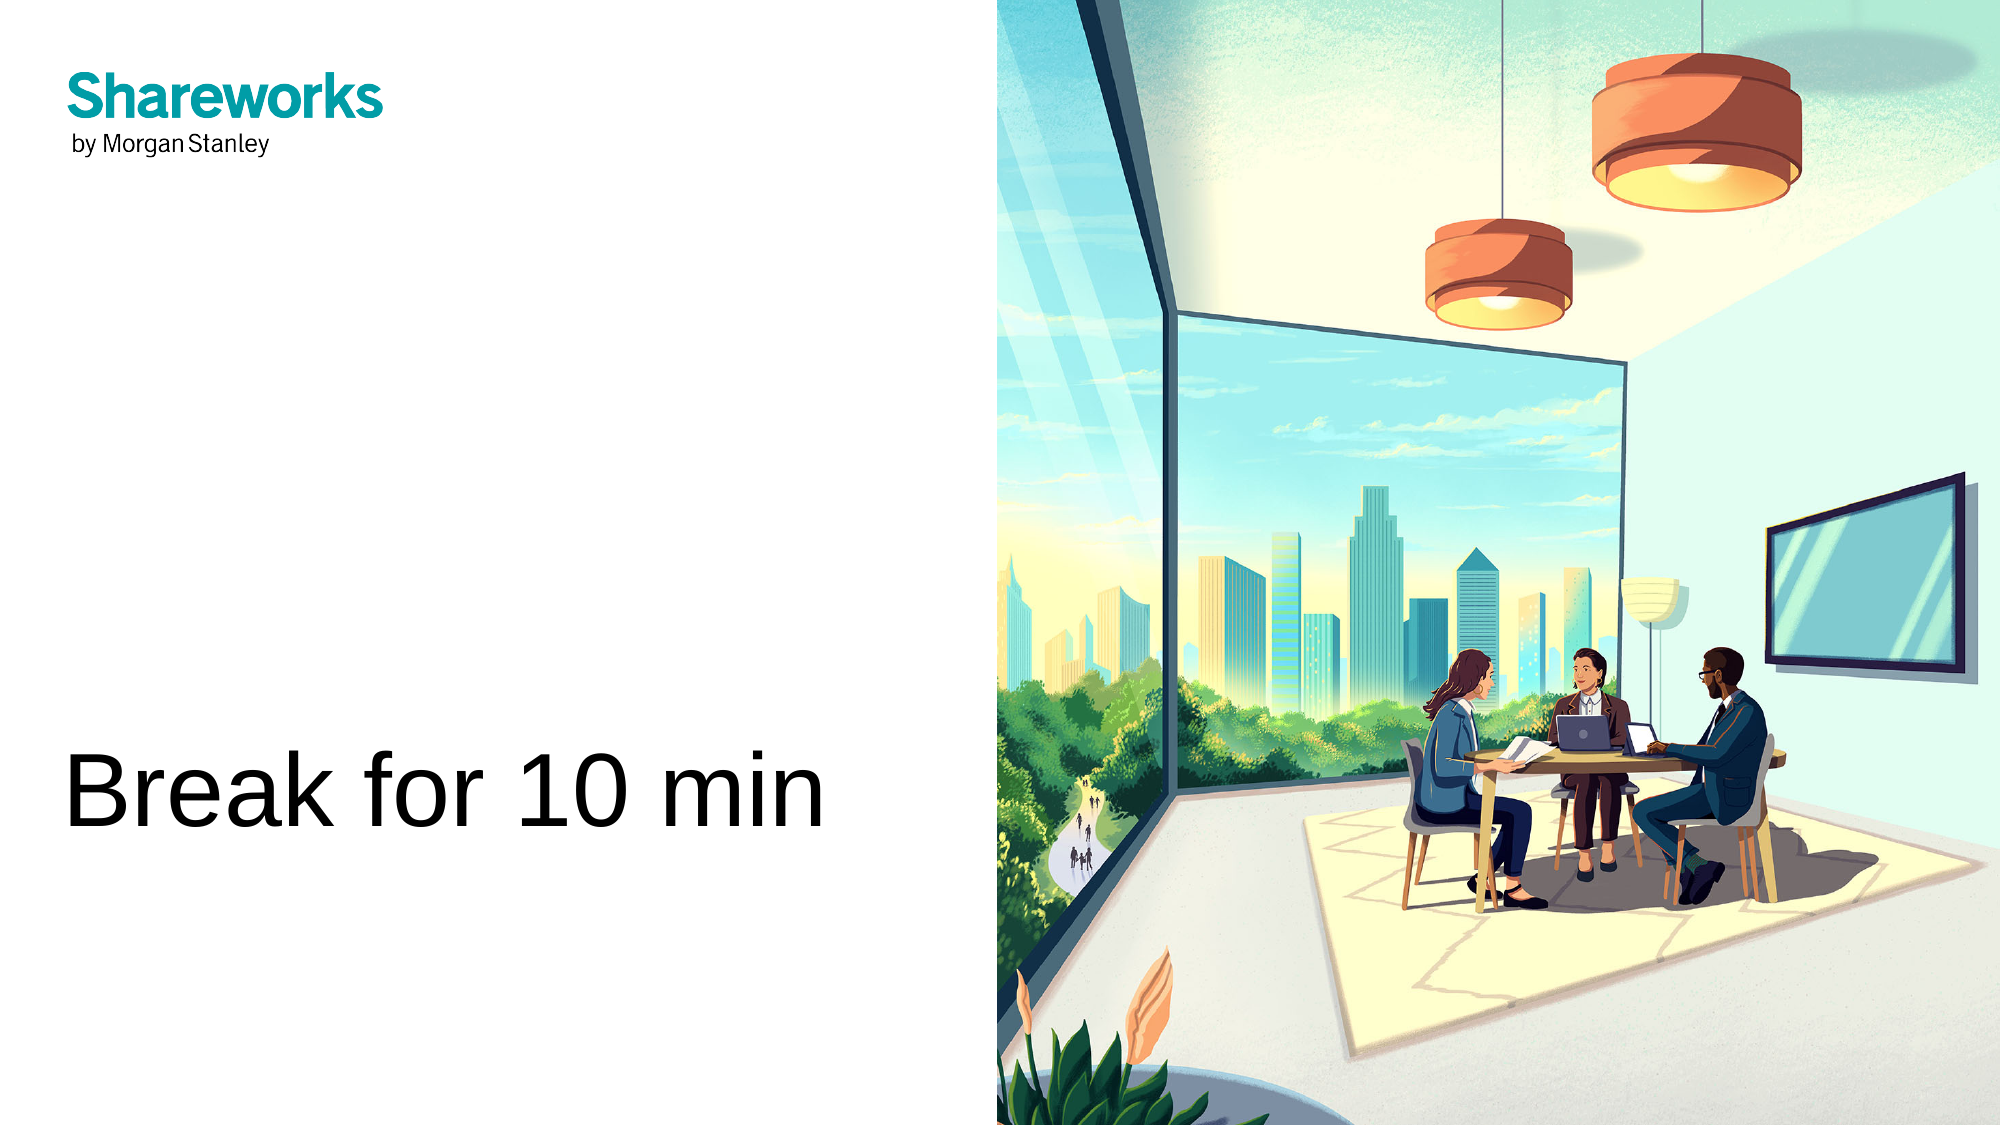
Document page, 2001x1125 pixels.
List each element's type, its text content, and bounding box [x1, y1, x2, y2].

picture [997, 0, 2000, 1125]
list Break for 10 min [62, 736, 970, 976]
picture [65, 72, 385, 159]
